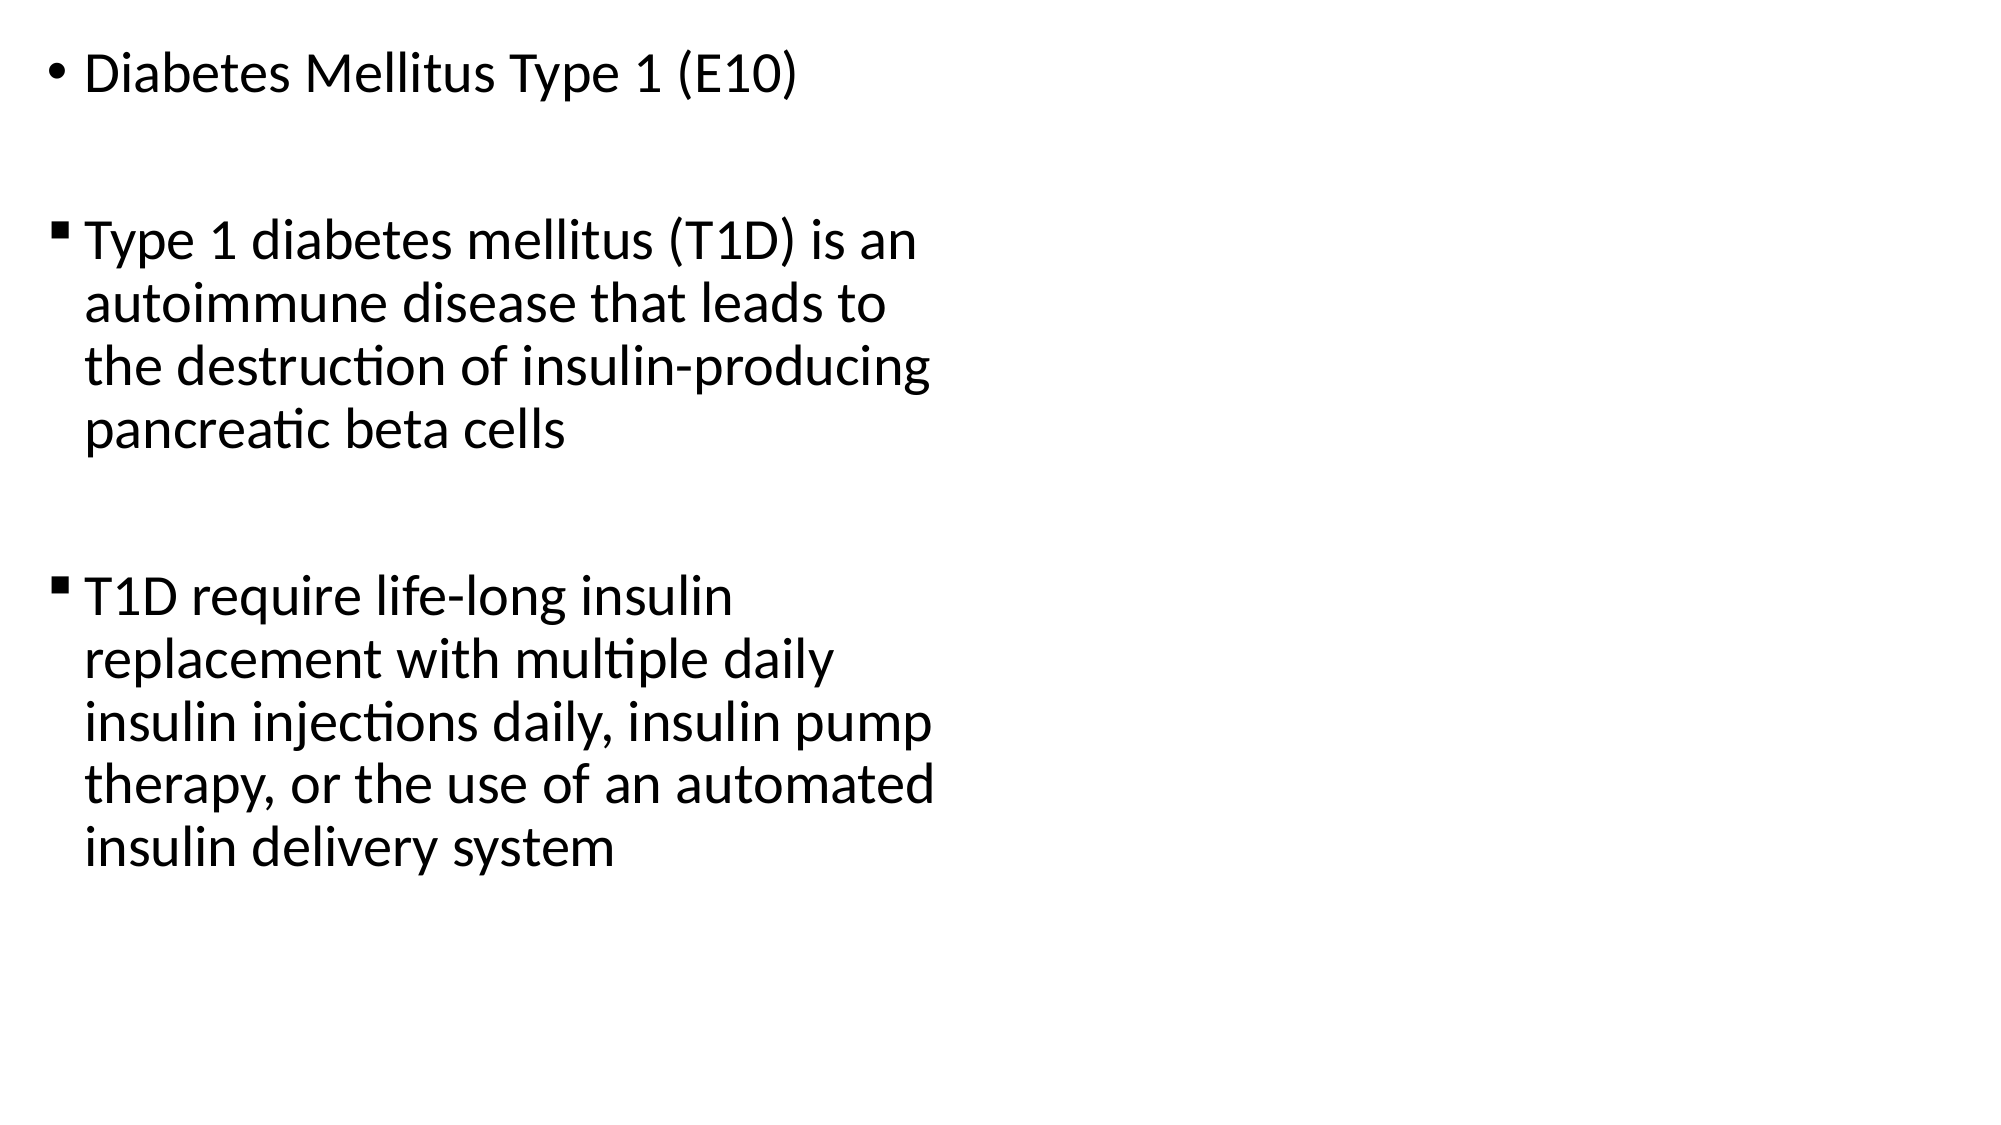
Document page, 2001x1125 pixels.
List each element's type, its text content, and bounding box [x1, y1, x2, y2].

list Diabetes Mellitus Type 1 (E10) Type 1 diabetes mellitus (T1D) is an autoimmune disease that leads to the destruction of insulin-producing pancreatic beta cells T1D require life-long insulin replacement with multiple daily insulin injections daily, insulin pump therapy, or the use of an automated insulin delivery system [31, 34, 957, 1092]
